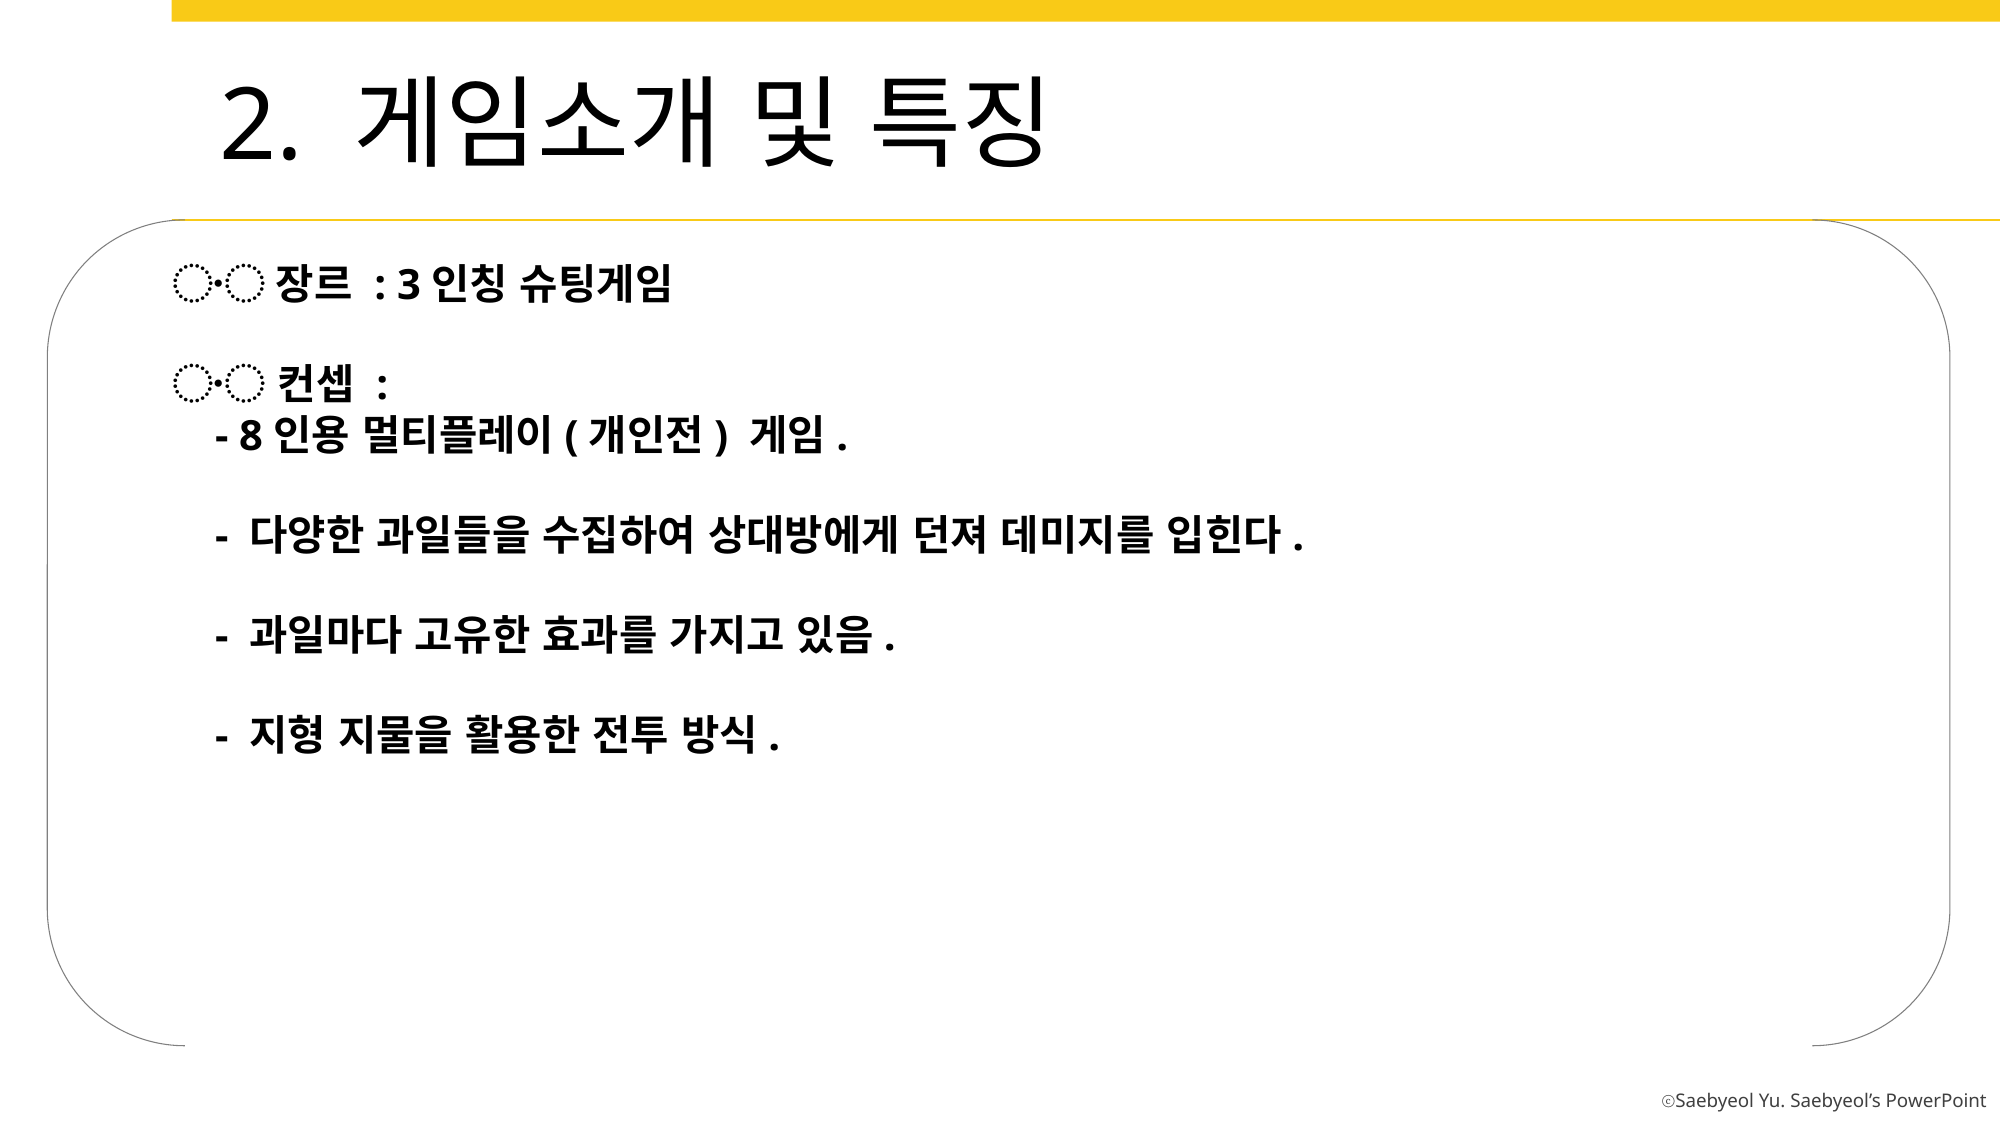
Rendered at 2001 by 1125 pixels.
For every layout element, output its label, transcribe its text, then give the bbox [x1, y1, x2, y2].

text_box [171, 0, 2000, 23]
text_box 〮 장르 : 3인칭 슈팅게임 〮 컨셉 : - 8인용 멀티플레이(개인전) 게임. - 다양한 과일들을 수집하여 상대방에게 던져 데미지를 입힌다. - 과일마다 고유한 효과를 가지고 있음. - 지형 지물을 활용한 전투 방식. [157, 250, 1840, 816]
text_box 2. 게임소개 및 특징 [204, 52, 1069, 188]
text_box [46, 220, 1951, 1047]
